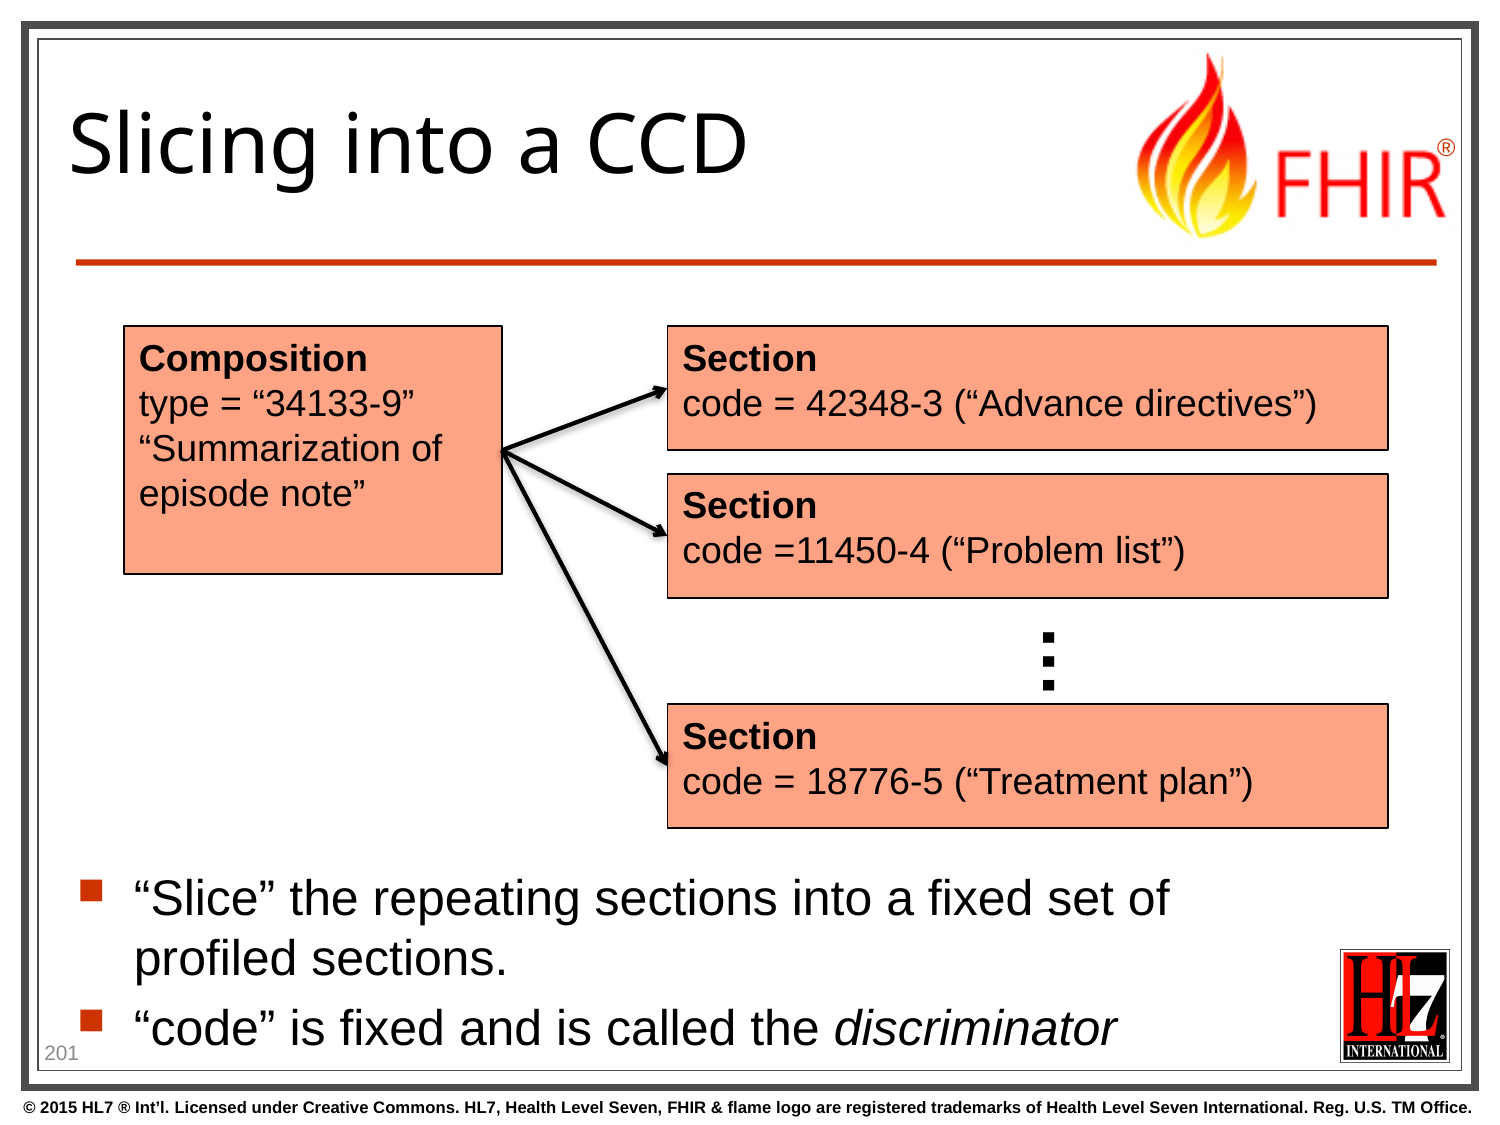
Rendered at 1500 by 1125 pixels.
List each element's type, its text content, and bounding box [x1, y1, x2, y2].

picture [1340, 949, 1450, 1063]
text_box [501, 387, 668, 448]
list “Slice” the repeating sections into a fixed set of profiled sections. “code” is fixed and is called the discriminator [62, 857, 1329, 1000]
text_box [501, 450, 668, 767]
text_box Section code =11450-4 (“Problem list”) [672, 473, 1388, 598]
text_box Section code = 18776-5 (“Treatment plan”) [667, 704, 1388, 829]
text_box Section code = 42348-3 (“Advance directives”) [667, 326, 1388, 451]
text_box … [1004, 609, 1126, 701]
slide_number 201 [29, 1034, 148, 1071]
title Slicing into a CCD [53, 54, 1128, 244]
text_box Composition type = “34133-9” “Summarization of episode note” [123, 326, 502, 575]
picture [1124, 42, 1458, 249]
